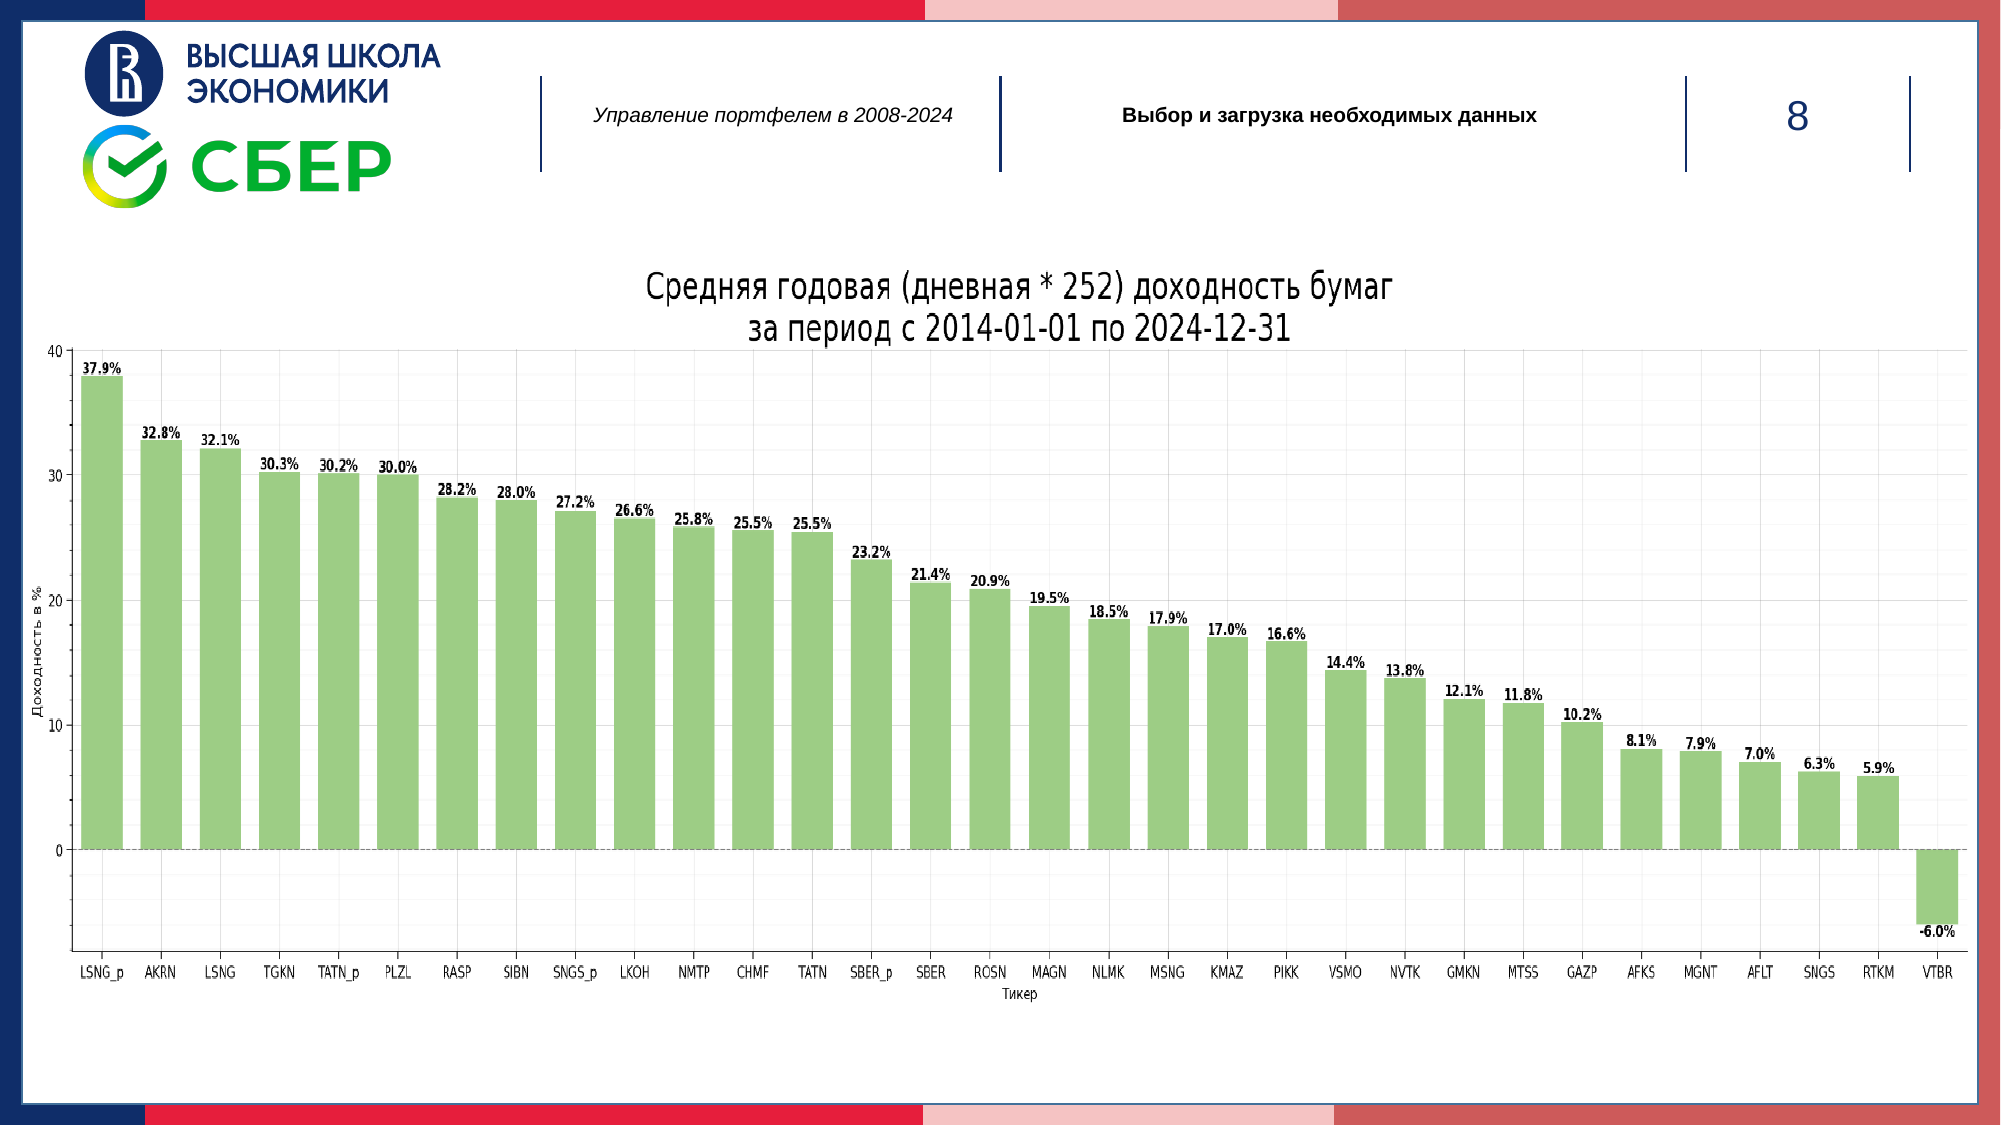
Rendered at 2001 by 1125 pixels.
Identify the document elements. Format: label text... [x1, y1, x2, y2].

picture [74, 116, 399, 216]
text_box Выбор и загрузка необходимых данных [1107, 94, 1637, 135]
text_box Управление портфелем в 2008-2024 [578, 94, 978, 135]
picture [24, 259, 1976, 1014]
text_box ‹#› [1742, 81, 1854, 147]
